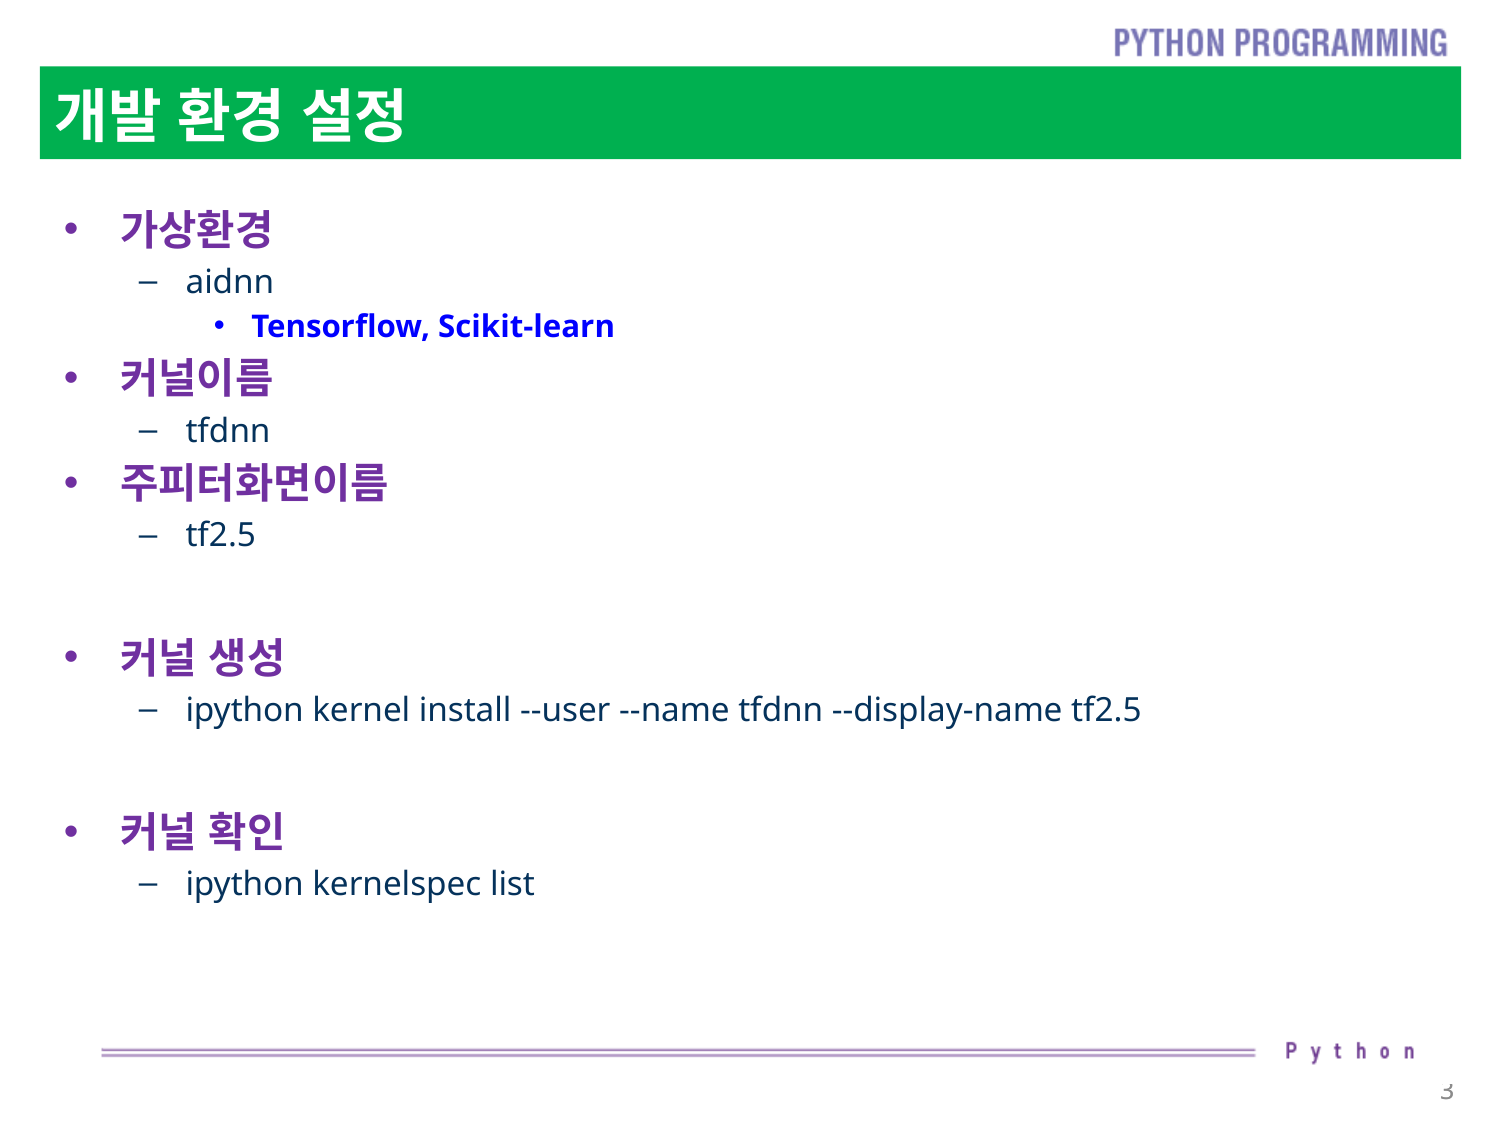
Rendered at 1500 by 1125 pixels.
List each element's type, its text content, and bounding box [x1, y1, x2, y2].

list 가상환경 aidnn Tensorflow, Scikit-learn 커널이름 tfdnn 주피터화면이름 tf2.5 커널 생성 ipython kernel install --user --name tfdnn --display-name tf2.5 커널 확인 ipython kernelspec list [48, 195, 1461, 1041]
picture [1106, 13, 1462, 66]
slide_number 3 [1119, 1071, 1470, 1112]
picture [18, 1020, 1483, 1084]
title 개발 환경 설정 [39, 76, 1444, 152]
